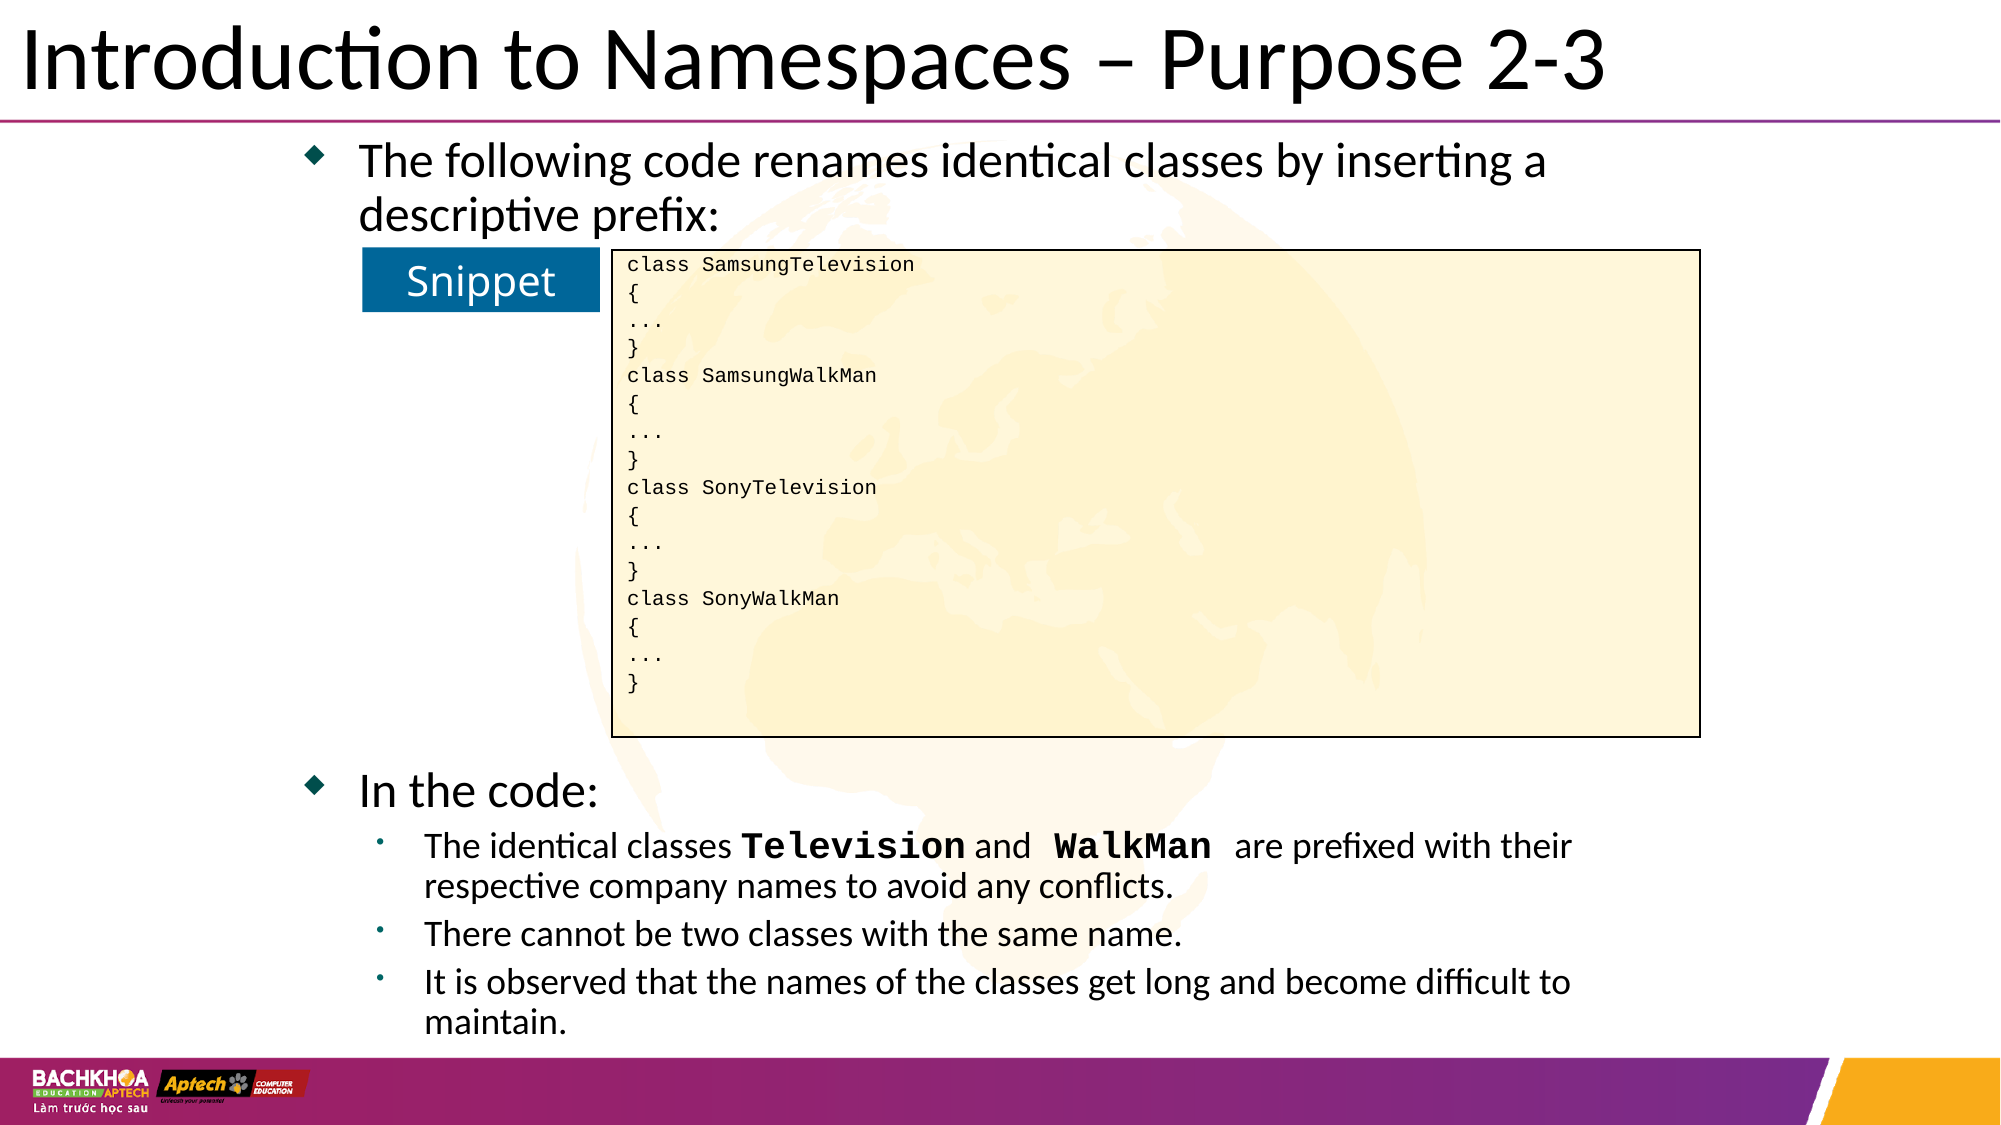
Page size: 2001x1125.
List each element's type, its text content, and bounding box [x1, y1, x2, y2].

text_box class SamsungTelevision { ... } class SamsungWalkMan { ... } class SonyTelevision { ... } class SonyWalkMan { ... } [612, 249, 1700, 738]
text_box Snippet [362, 247, 600, 313]
text_box The following code renames identical classes by inserting a descriptive prefix: In the code: The identical classes Television and WalkMan are prefixed with their respective company names to avoid any conflicts. There cannot be two classes with the same name. It is observed that the names of the classes get long and become difficult to maintain. [287, 127, 1713, 353]
picture [0, 0, 2001, 1125]
title Introduction to Namespaces – Purpose 2-3 [5, 3, 1993, 116]
